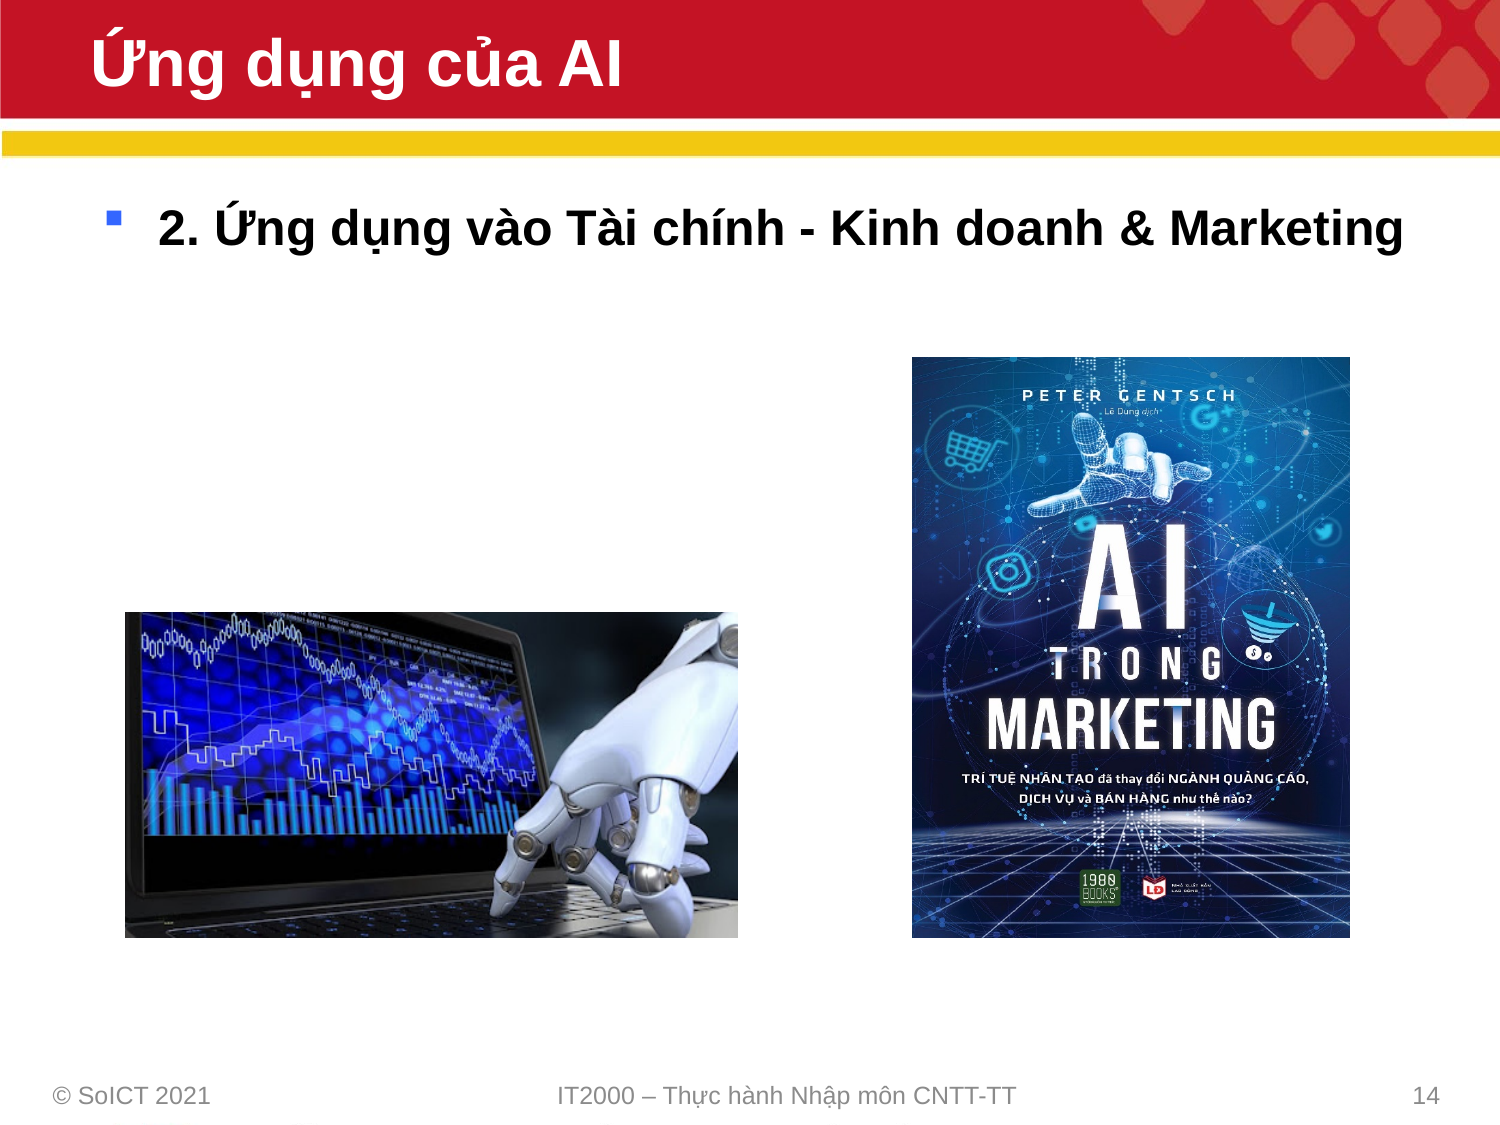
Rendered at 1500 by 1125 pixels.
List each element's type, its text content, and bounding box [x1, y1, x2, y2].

picture [0, 0, 1500, 1125]
footer IT2000 – Thực hành Nhập môn CNTT-TT [450, 1065, 1125, 1125]
list 2. Ứng dụng vào Tài chính - Kinh doanh & Marketing [87, 187, 1425, 1005]
slide_number 14 [1187, 1065, 1463, 1125]
slide_number © SoICT 2021 [37, 1065, 388, 1125]
title Ứng dụng của AI [75, 0, 1463, 121]
